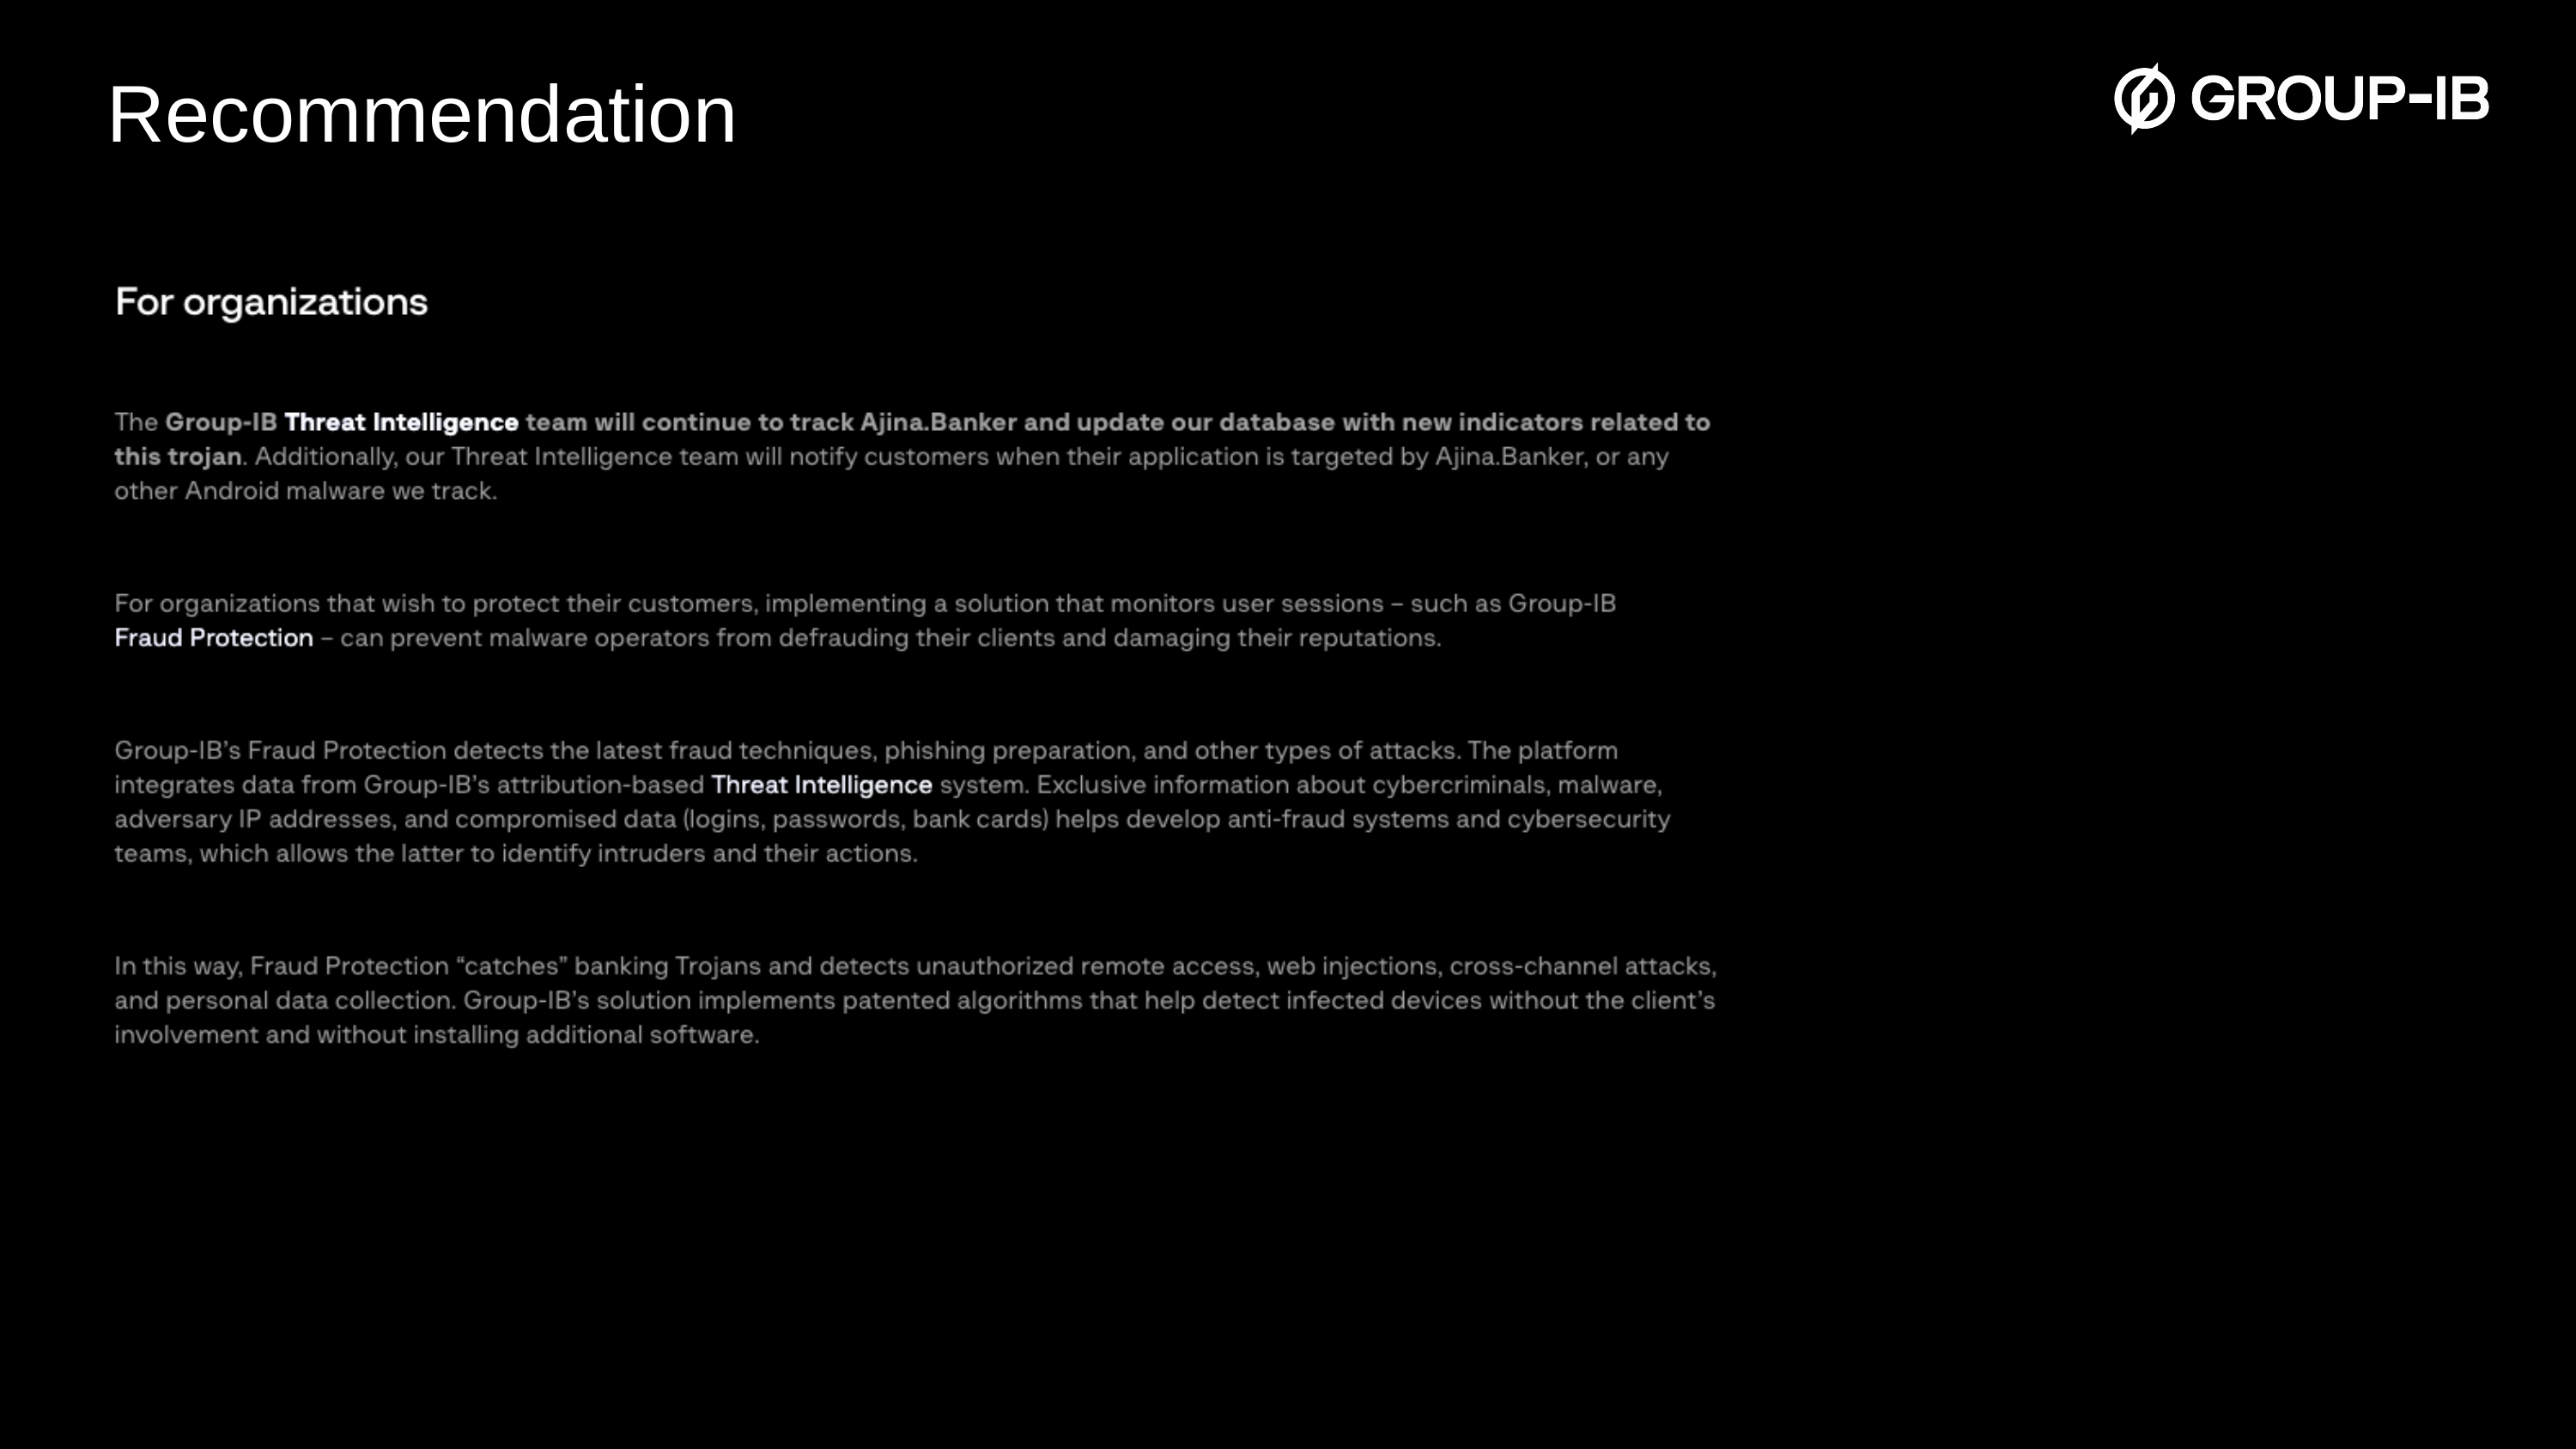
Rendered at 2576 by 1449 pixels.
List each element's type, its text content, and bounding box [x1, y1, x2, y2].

picture [2114, 62, 2489, 136]
list Recommendation [61, 62, 2050, 157]
picture [97, 263, 1794, 1084]
